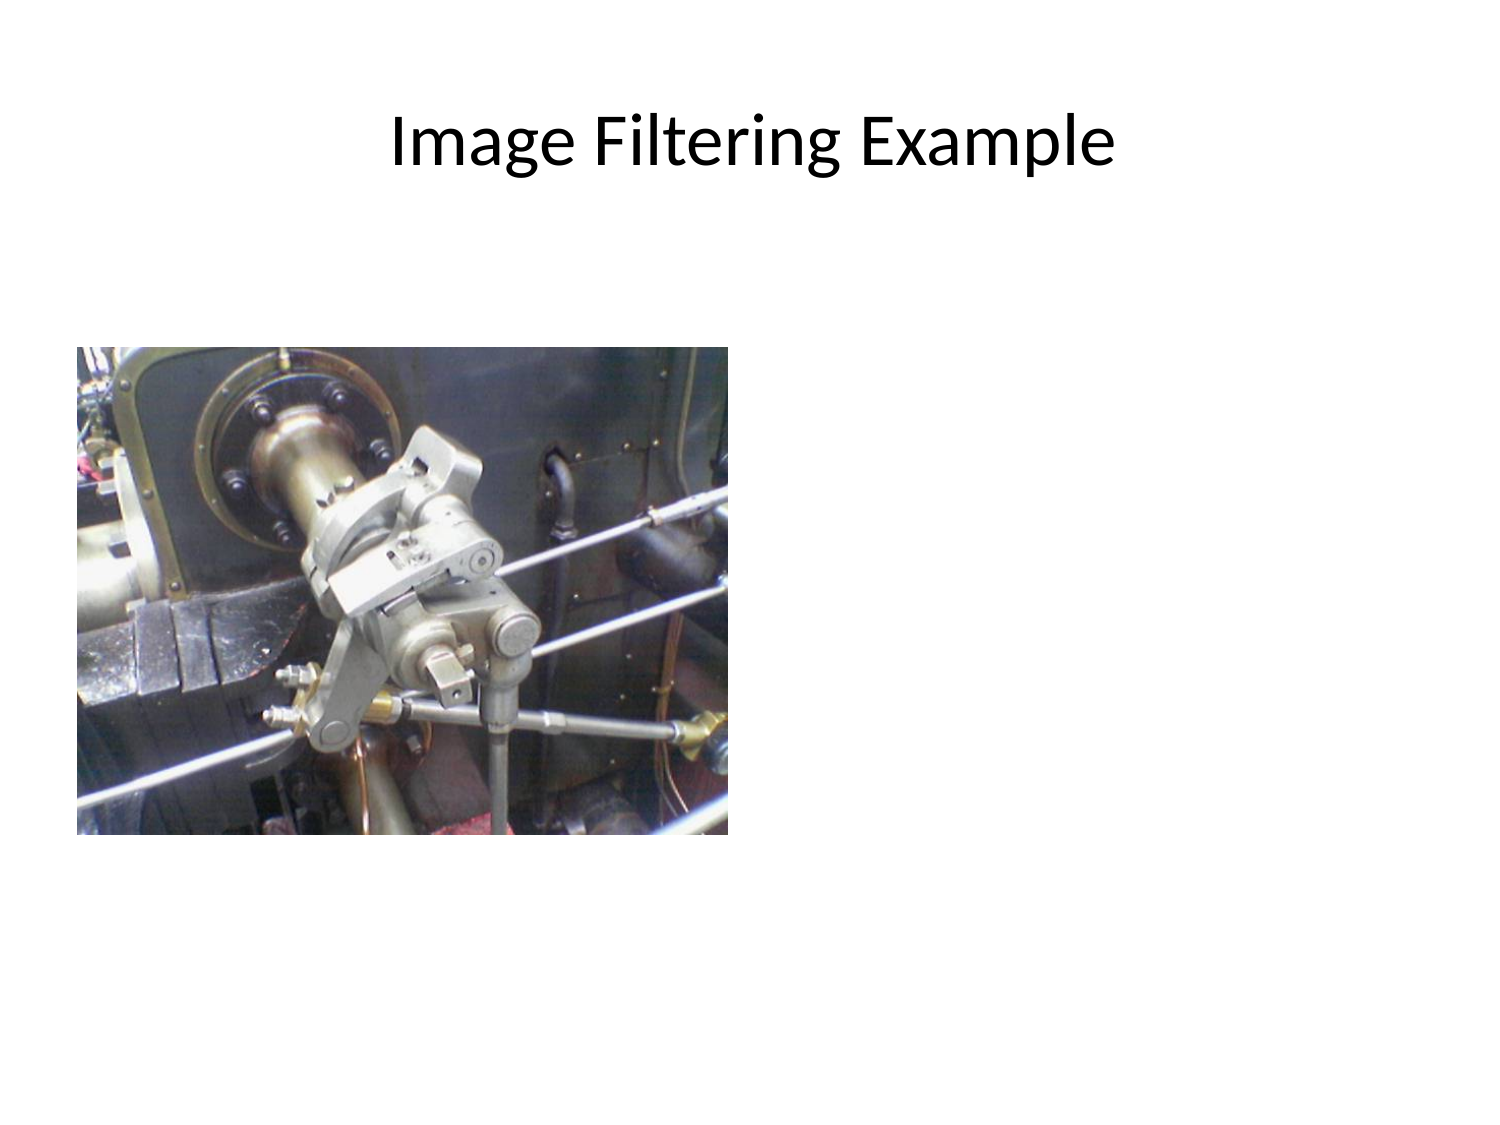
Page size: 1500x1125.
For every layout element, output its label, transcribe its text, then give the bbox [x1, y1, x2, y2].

text_box Image Filtering Example [374, 83, 1279, 189]
picture [77, 347, 728, 835]
